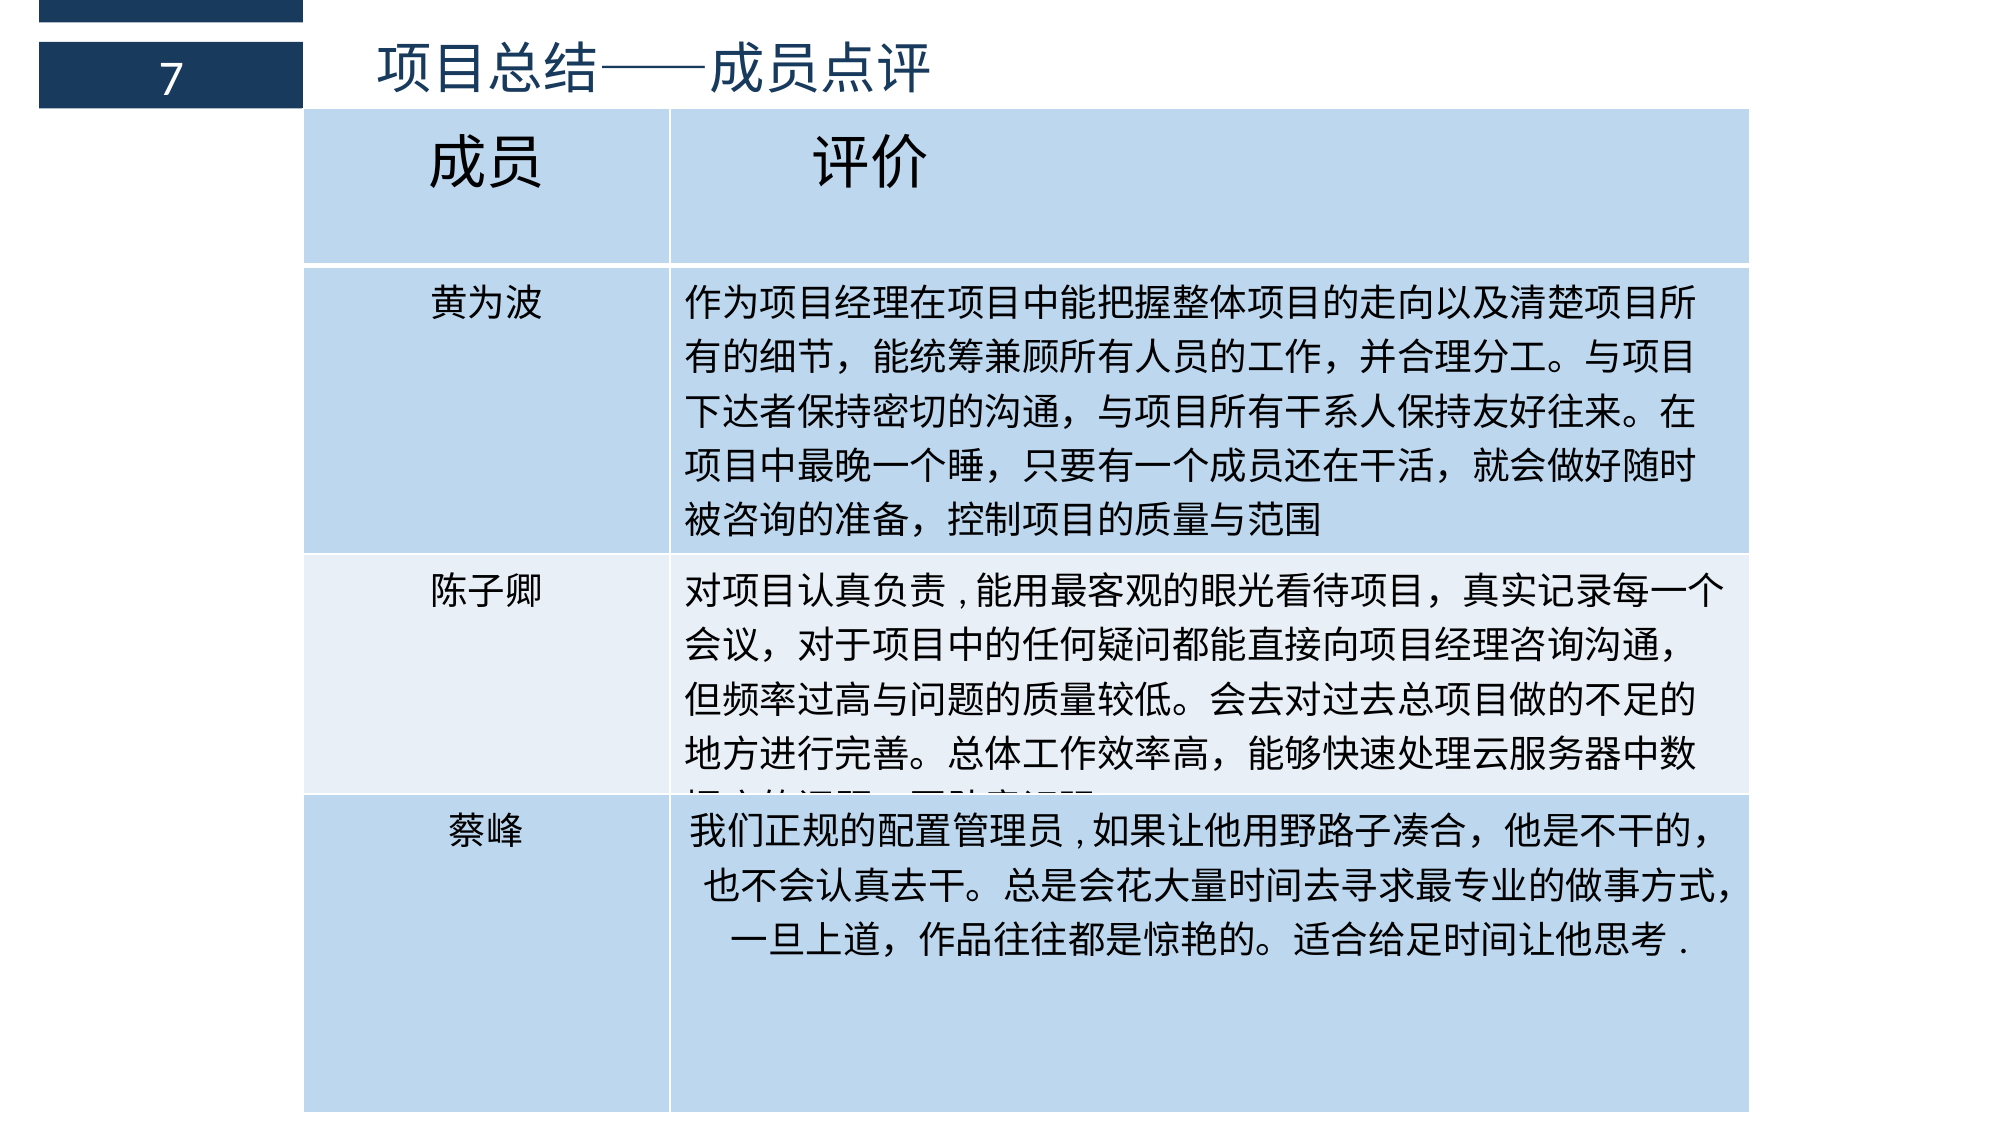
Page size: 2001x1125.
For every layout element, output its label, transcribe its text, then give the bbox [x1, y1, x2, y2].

text_box [38, 0, 304, 23]
table_cell 我们正规的配置管理员,如果让他用野路子凑合，他是不干的，也不会认真去干。总是会花大量时间去寻求最专业的做事方式，一旦上道，作品往往都是惊艳的。适合给足时间让他思考. [671, 795, 1749, 1112]
table_cell 作为项目经理在项目中能把握整体项目的走向以及清楚项目所有的细节，能统筹兼顾所有人员的工作，并合理分工。与项目下达者保持密切的沟通，与项目所有干系人保持友好往来。在项目中最晚一个睡，只要有一个成员还在干活，就会做好随时被咨询的准备，控制项目的质量与范围 [671, 268, 1749, 553]
table_cell 对项目认真负责,能用最客观的眼光看待项目，真实记录每一个会议，对于项目中的任何疑问都能直接向项目经理咨询沟通，但频率过高与问题的质量较低。会去对过去总项目做的不足的地方进行完善。总体工作效率高，能够快速处理云服务器中数据库的问题。团队意识强。 [671, 555, 1749, 793]
table_cell 陈子卿 [304, 555, 669, 793]
text_box 7 [38, 41, 304, 110]
table_header 成员 [304, 109, 669, 263]
table_cell 黄为波 [304, 268, 669, 553]
table_header 评价 [671, 109, 1749, 263]
text_box 项目总结——成员点评 [362, 26, 1355, 108]
table_cell 蔡峰 [304, 795, 669, 1112]
